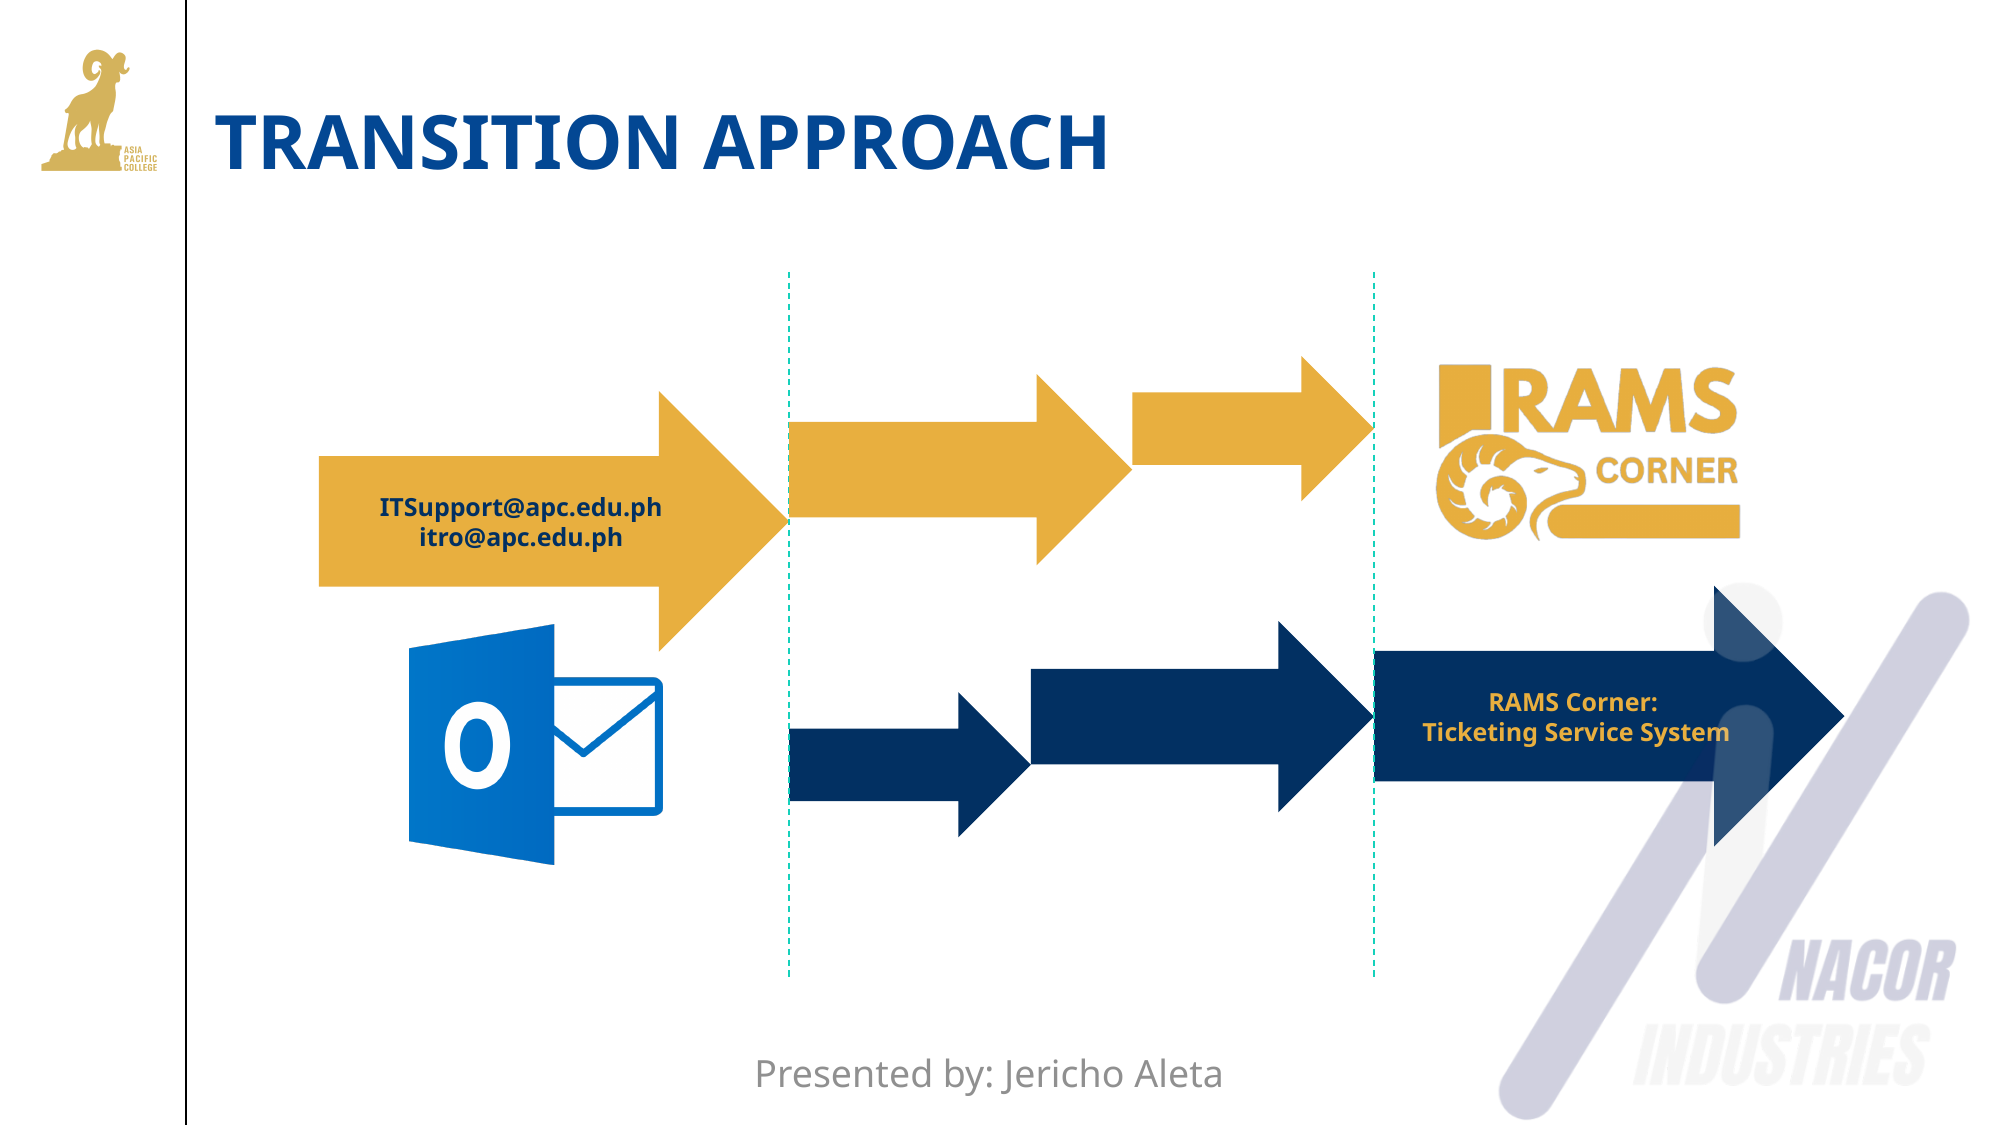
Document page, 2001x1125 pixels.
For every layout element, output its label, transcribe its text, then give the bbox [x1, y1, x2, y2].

picture [1428, 351, 2000, 1125]
picture [32, 43, 166, 177]
title Transition approach [214, 64, 1877, 193]
text_box Presented by: Jericho Aleta [739, 1042, 1240, 1103]
picture [409, 624, 663, 865]
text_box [318, 271, 1845, 979]
